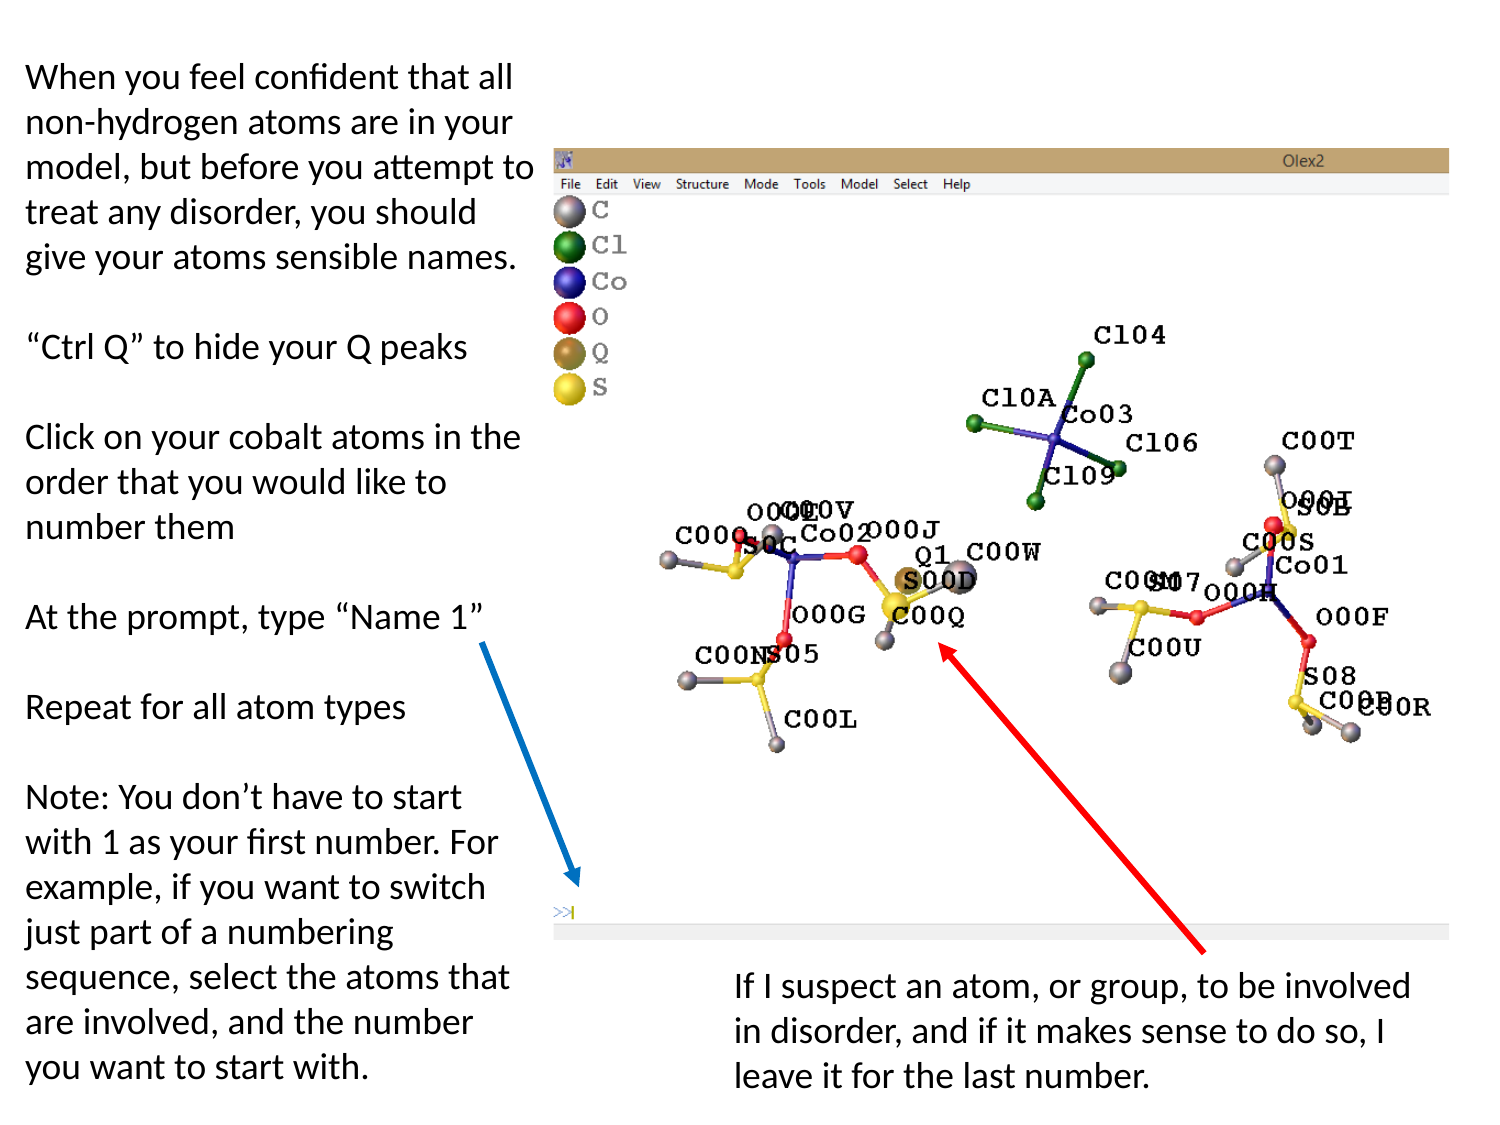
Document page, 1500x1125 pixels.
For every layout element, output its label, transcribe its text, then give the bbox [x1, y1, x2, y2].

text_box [937, 642, 1205, 954]
picture [553, 148, 1450, 940]
text_box When you feel confident that all non-hydrogen atoms are in your model, but before you attempt to treat any disorder, you should give your atoms sensible names. “Ctrl Q” to hide your Q peaks Click on your cobalt atoms in the order that you would like to number them At the prompt, type “Name 1” Repeat for all atom types Note: You don’t have to start with 1 as your first number. For example, if you want to switch just part of a numbering sequence, select the atoms that are involved, and the number you want to start with. [10, 44, 554, 1095]
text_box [481, 642, 579, 888]
text_box If I suspect an atom, or group, to be involved in disorder, and if it makes sense to do so, I leave it for the last number. [718, 953, 1450, 1103]
